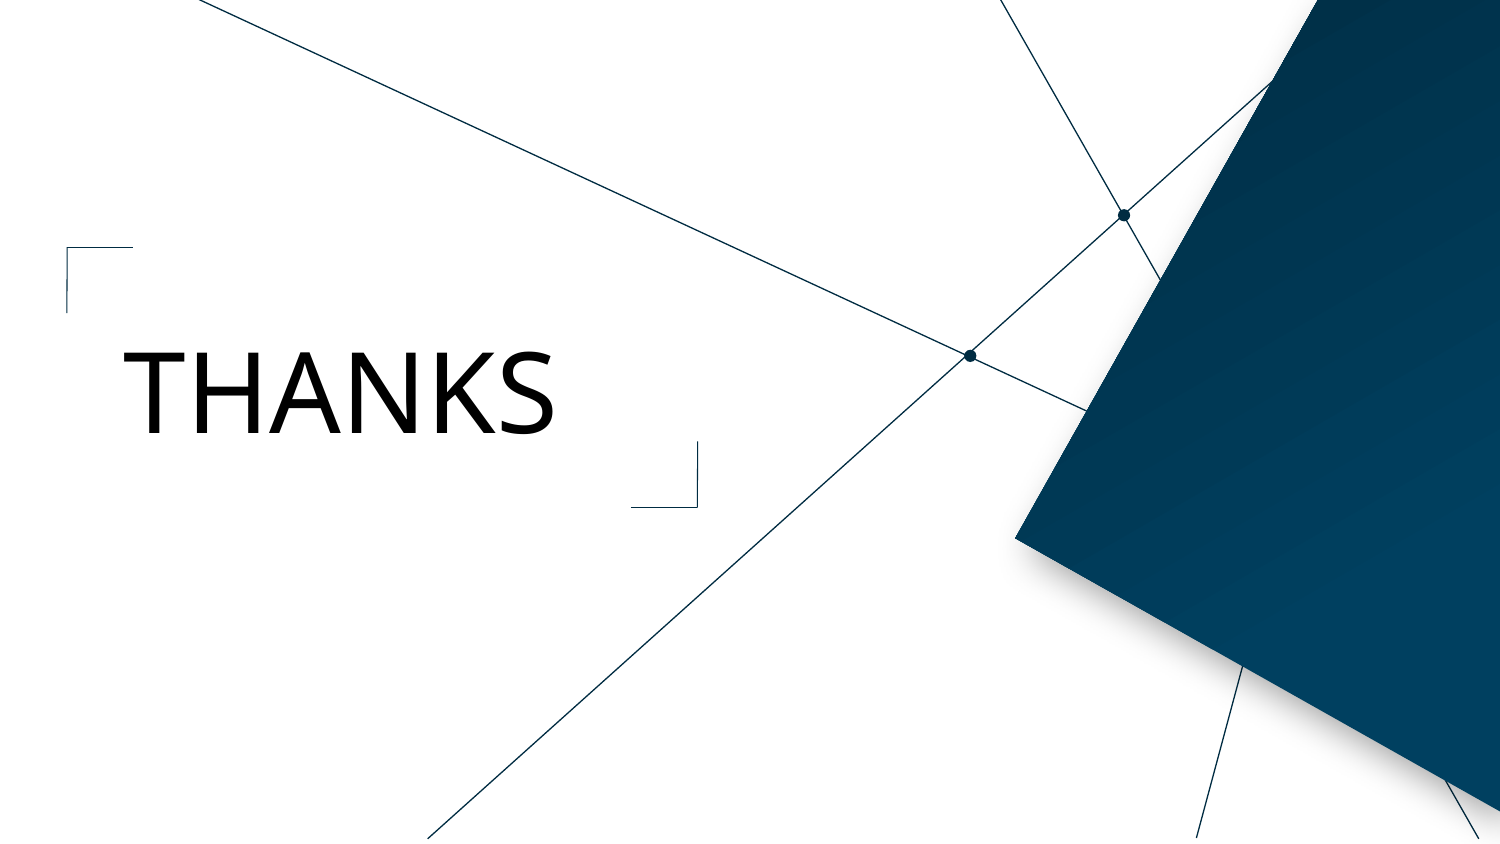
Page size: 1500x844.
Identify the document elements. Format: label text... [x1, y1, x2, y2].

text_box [66, 247, 134, 314]
text_box THANKS [108, 313, 700, 463]
text_box [1015, 0, 1500, 812]
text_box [630, 441, 698, 508]
text_box [1117, 209, 1131, 222]
text_box [964, 349, 977, 363]
